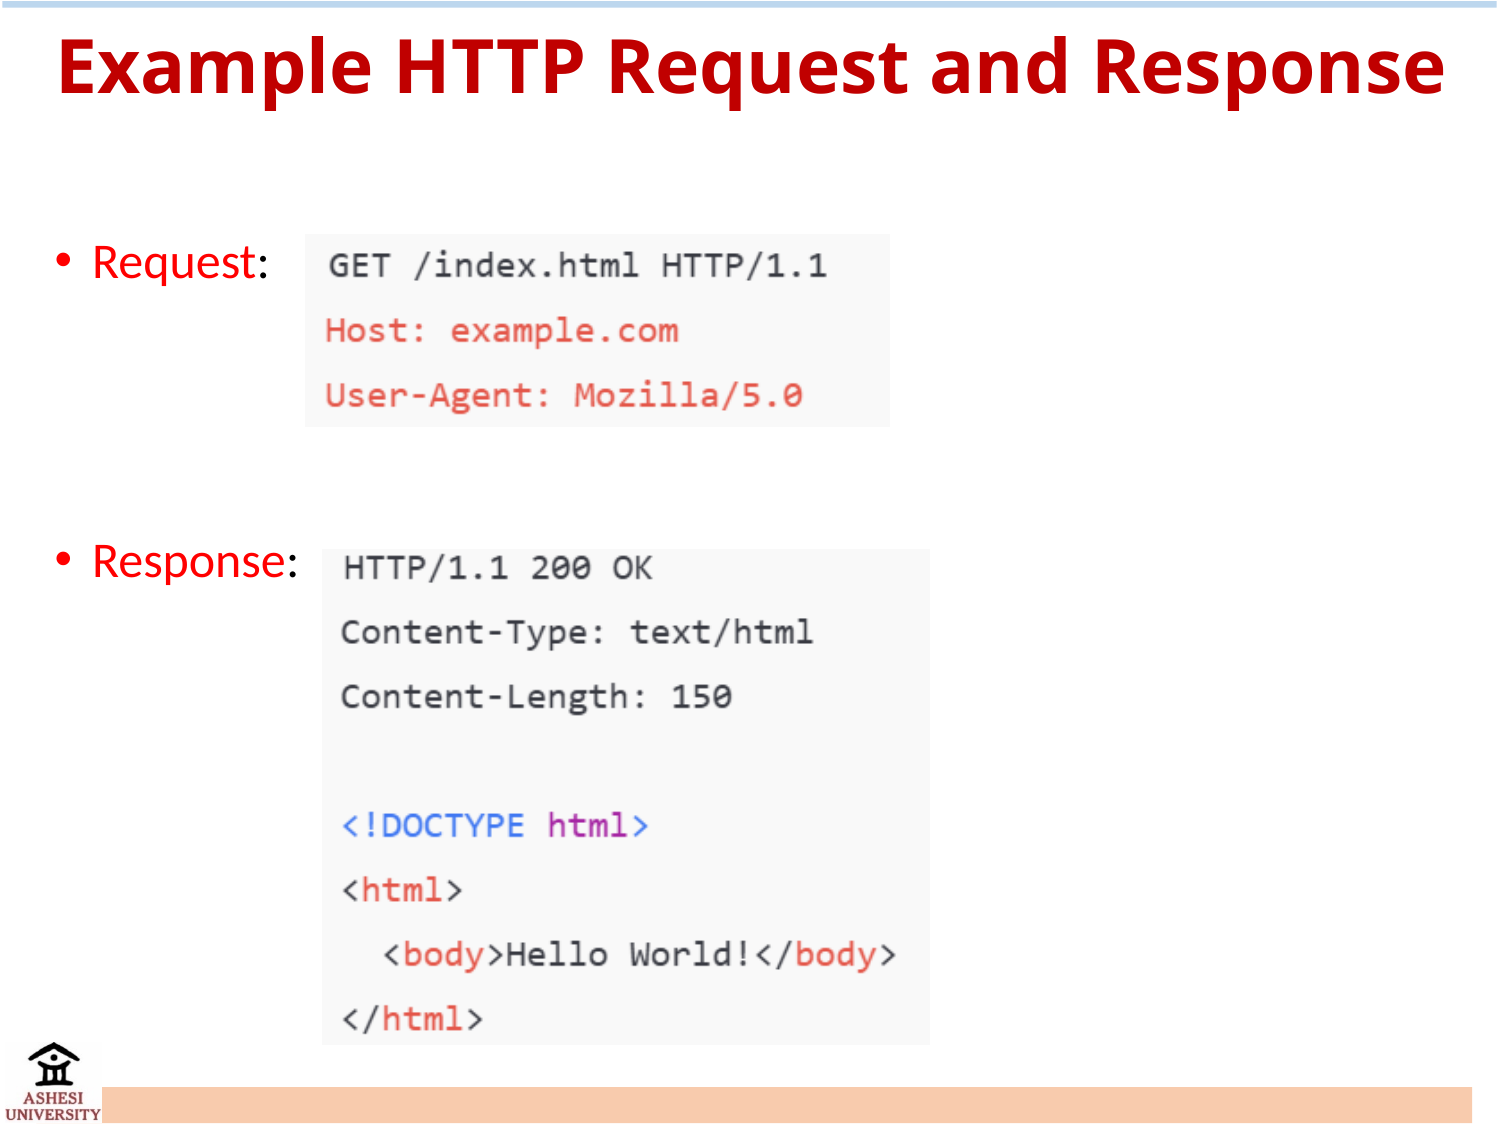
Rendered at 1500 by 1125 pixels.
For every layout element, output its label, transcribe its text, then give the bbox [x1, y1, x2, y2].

title Example HTTP Request and Response [39, 21, 1464, 212]
picture [305, 234, 890, 427]
picture [322, 549, 930, 1045]
list Request: Response: [39, 227, 1464, 1039]
picture [5, 1042, 102, 1123]
